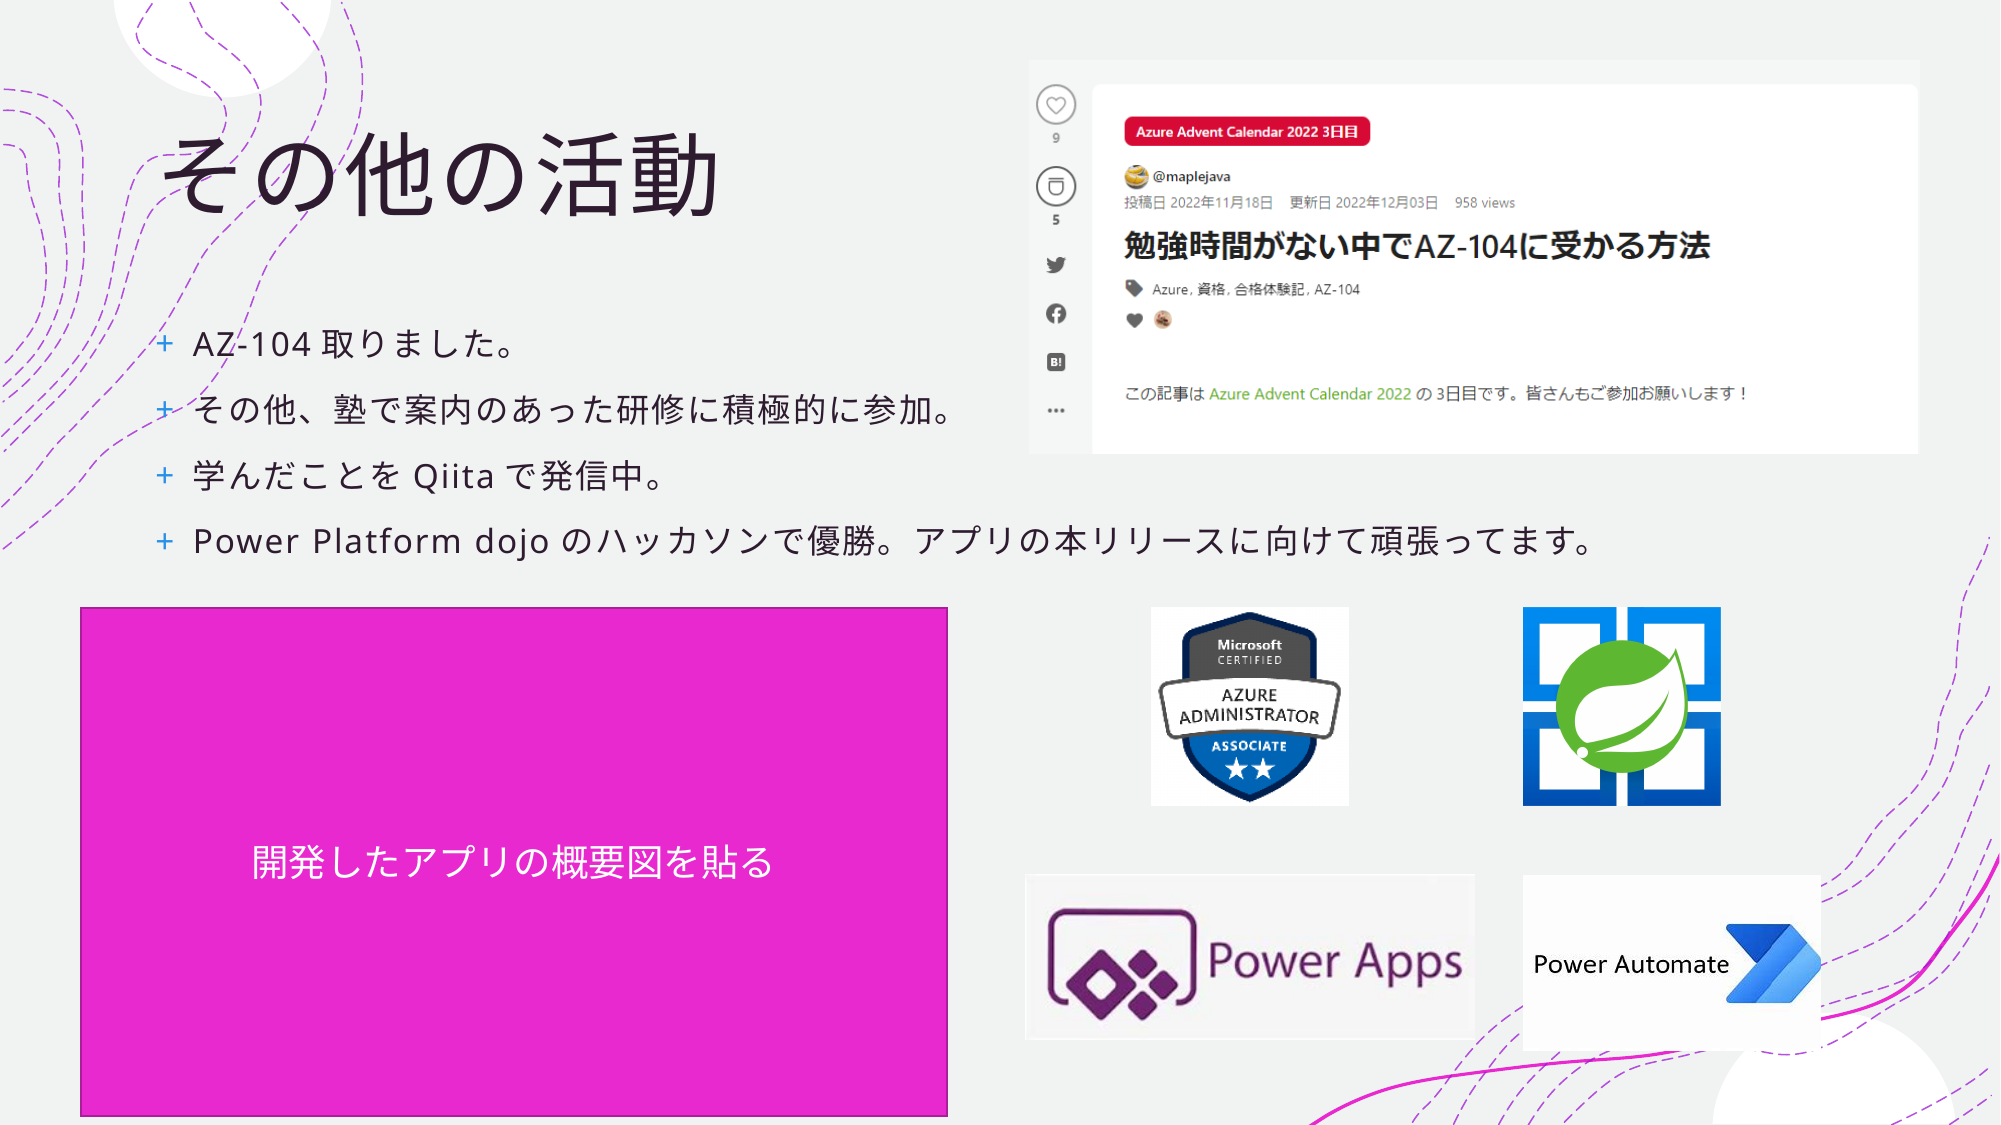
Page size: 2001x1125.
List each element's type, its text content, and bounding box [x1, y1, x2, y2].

picture [1151, 607, 1349, 807]
list AZ-104取りました。 その他、塾で案内のあった研修に積極的に参加。 学んだことをQiitaで発信中。 Power Platform dojoのハッカソンで優勝。アプリの本リリースに向けて頑張ってます。 [137, 299, 1863, 1014]
text_box 開発したアプリの概要図を貼る [80, 607, 948, 1117]
picture [1024, 874, 1475, 1041]
picture [1523, 875, 1821, 1051]
picture [1029, 60, 1920, 454]
title その他の活動 [137, 59, 1863, 278]
picture [1523, 607, 1721, 807]
